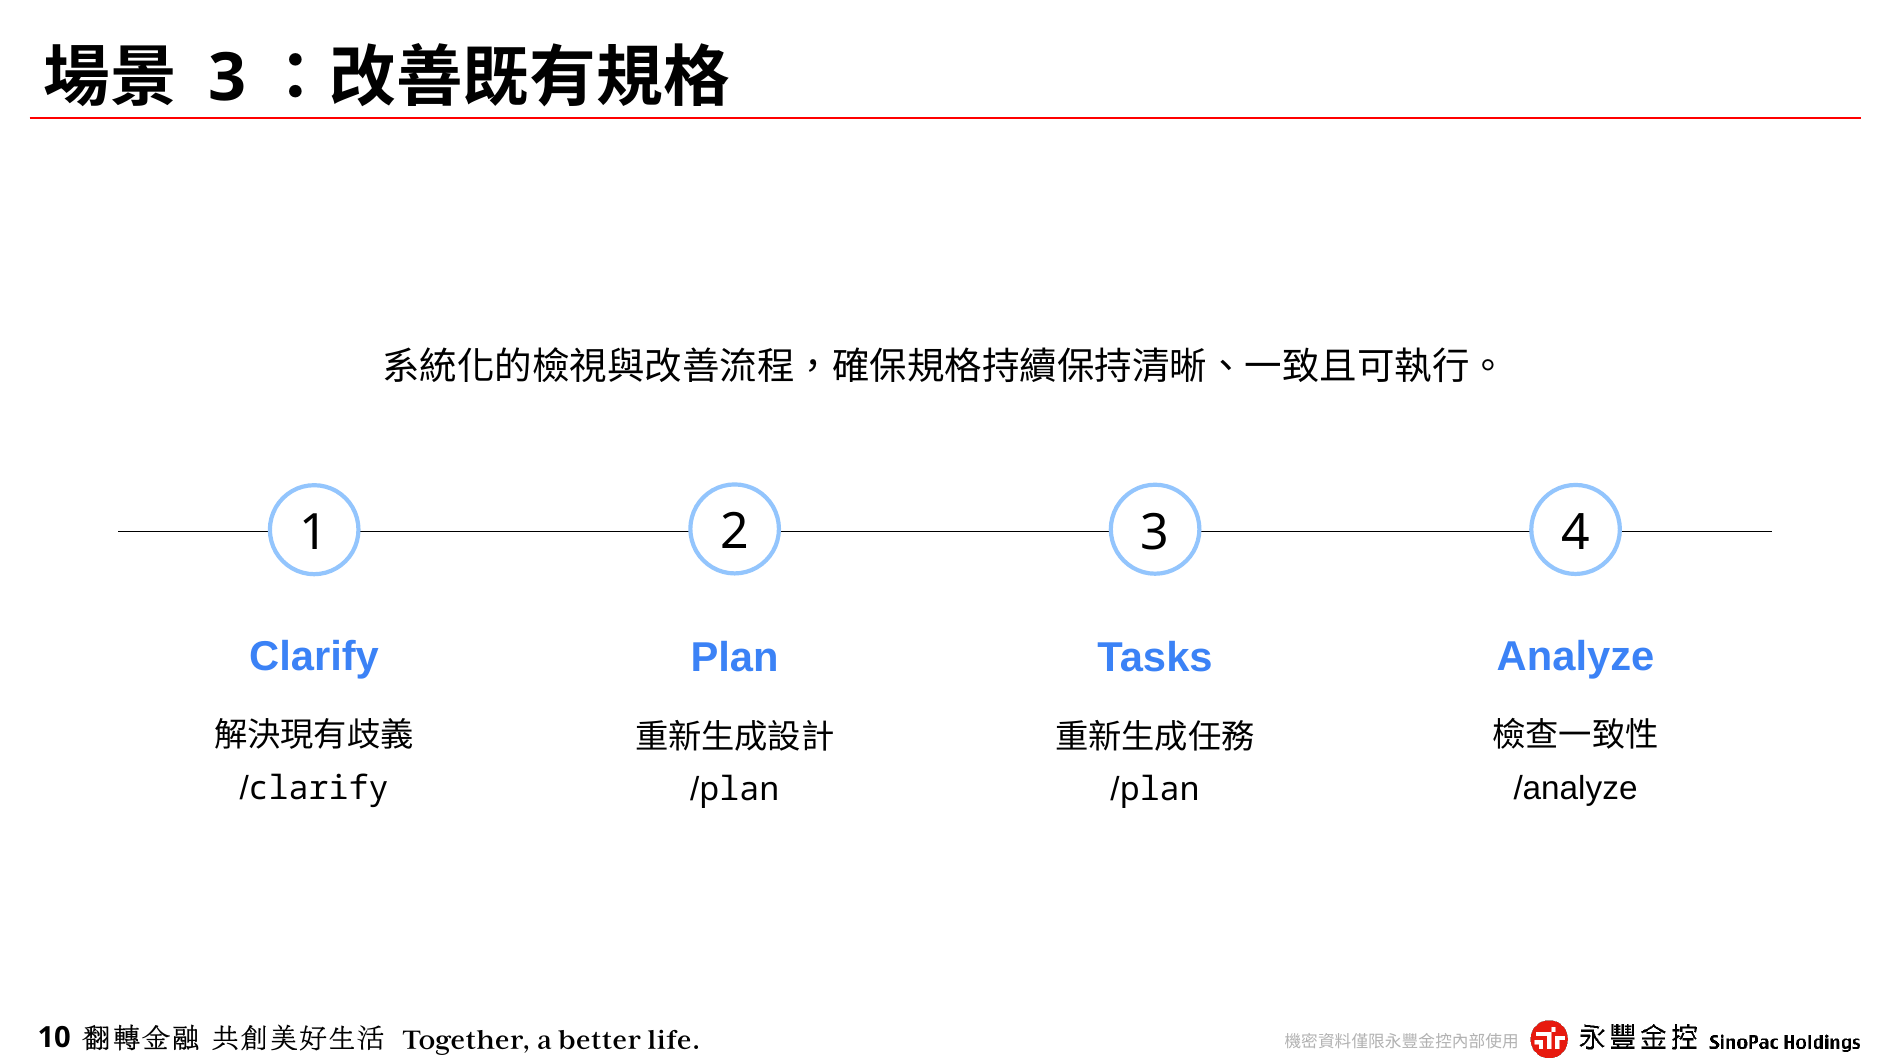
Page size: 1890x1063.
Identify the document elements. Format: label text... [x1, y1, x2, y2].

text_box Analyze 檢查一致性 /analyze [1413, 621, 1738, 814]
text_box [269, 484, 1621, 575]
text_box Tasks 重新生成任務 /plan [992, 622, 1318, 815]
picture [28, 981, 752, 1063]
text_box 系統化的檢視與改善流程，確保規格持續保持清晰、一致且可執行。 [345, 334, 1544, 394]
text_box Plan 重新生成設計 /plan [572, 622, 897, 815]
text_box Clarify 解決現有歧義 /clarify [151, 621, 477, 814]
title 場景 3：改善既有規格 [29, 29, 1861, 118]
picture [1529, 1019, 1861, 1059]
